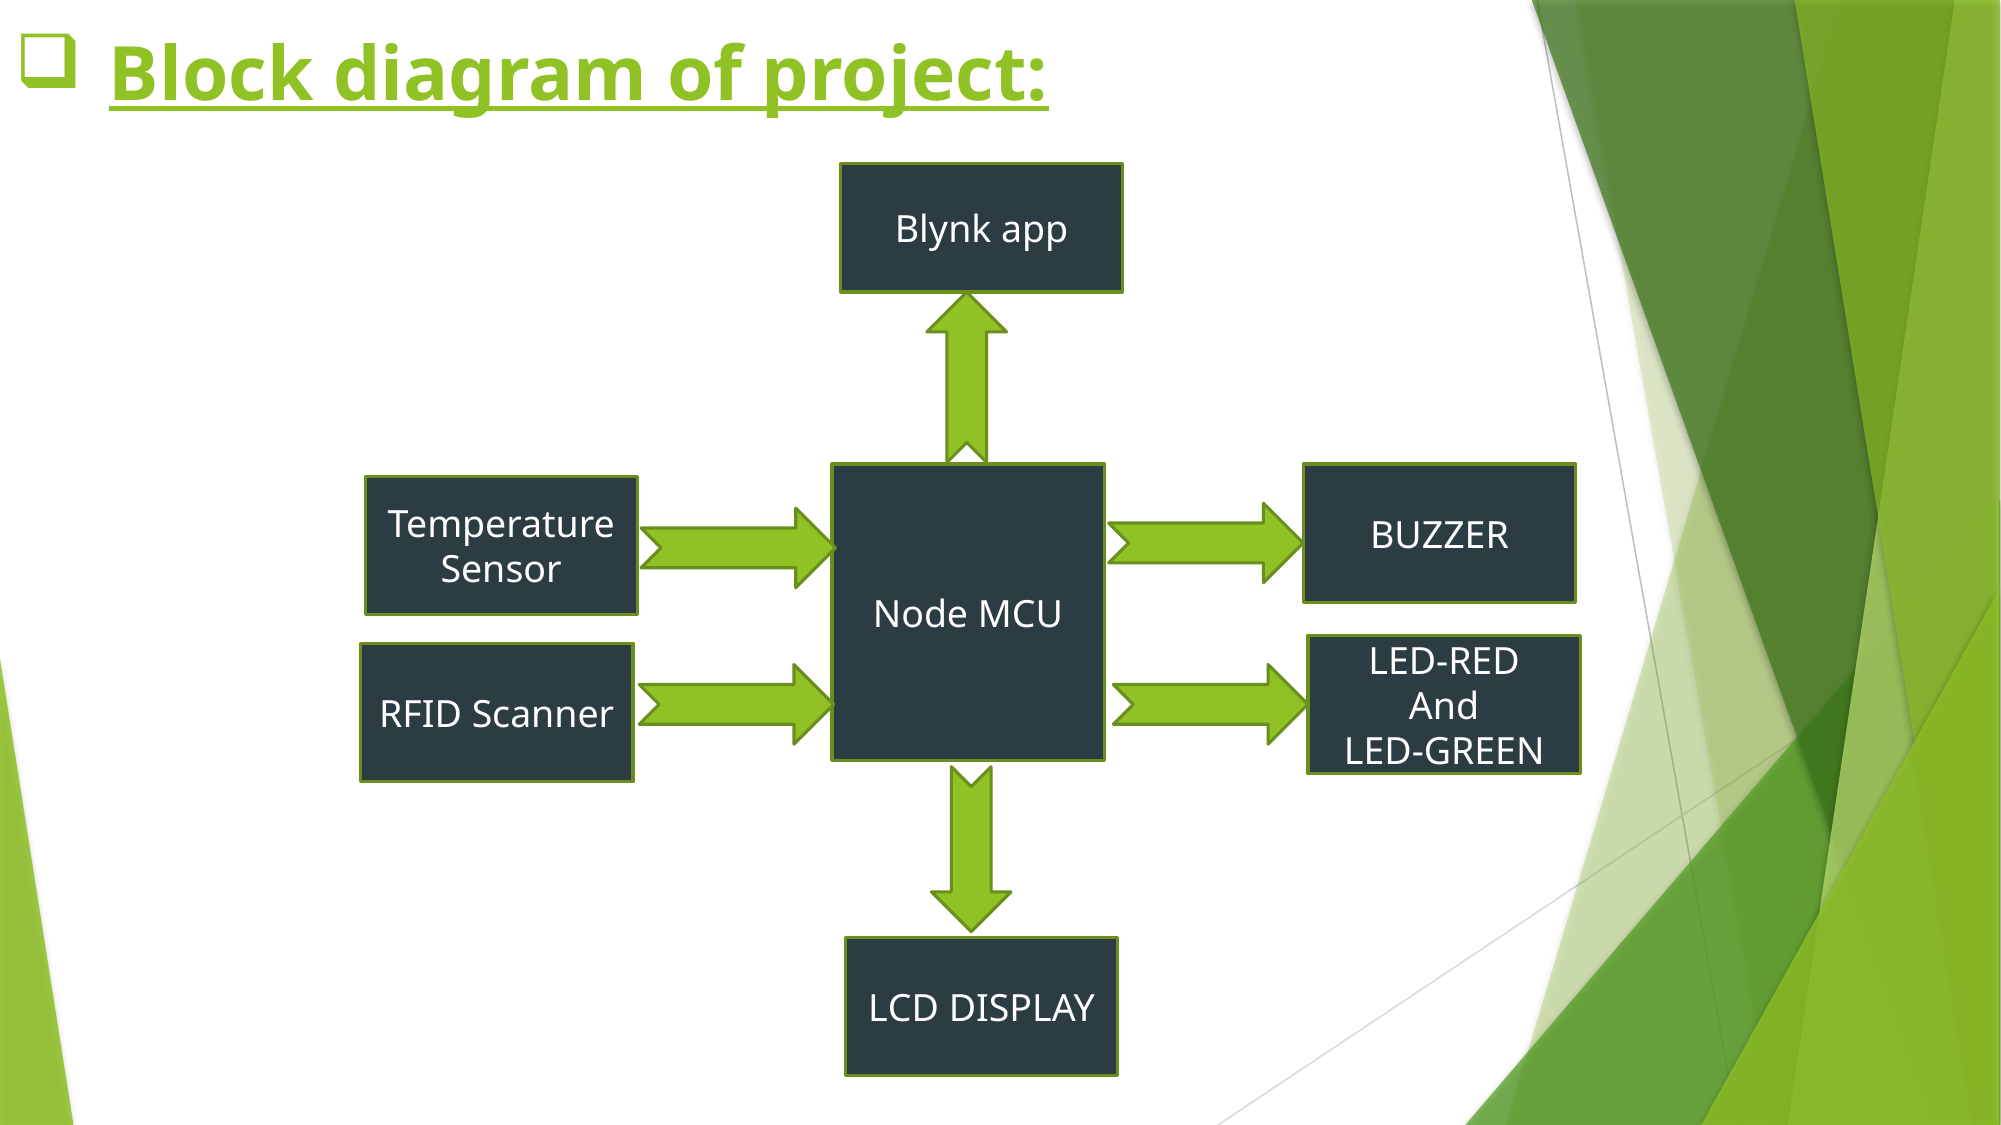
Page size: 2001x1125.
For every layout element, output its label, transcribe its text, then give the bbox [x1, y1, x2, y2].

text_box LED-RED And LED-GREEN [1306, 634, 1582, 775]
text_box [637, 663, 835, 746]
title Block diagram of project: [0, 17, 1662, 257]
text_box Temperature Sensor [364, 475, 639, 616]
list Blynk app [839, 162, 1124, 294]
text_box [925, 290, 1008, 464]
text_box [929, 765, 1013, 933]
text_box RFID Scanner [359, 642, 635, 783]
text_box BUZZER [1302, 462, 1577, 604]
text_box LCD DISPLAY [844, 936, 1119, 1077]
text_box [639, 506, 837, 590]
text_box [1111, 663, 1310, 746]
text_box Node MCU [830, 462, 1106, 762]
text_box [1107, 501, 1305, 585]
